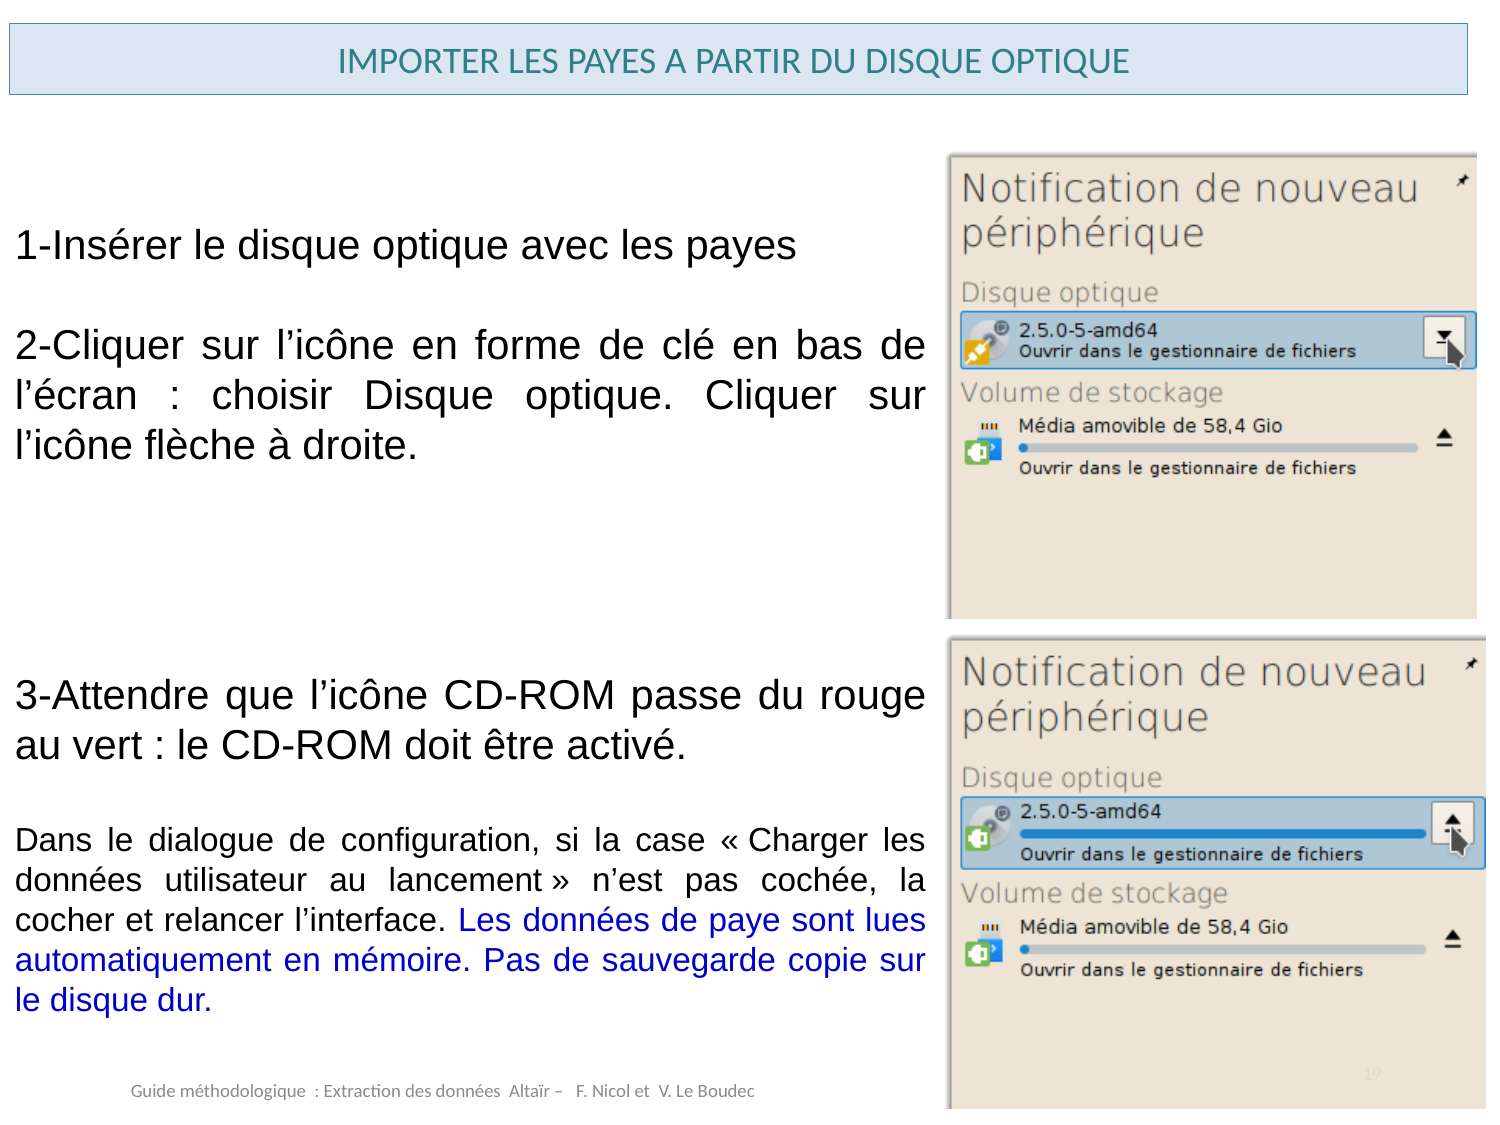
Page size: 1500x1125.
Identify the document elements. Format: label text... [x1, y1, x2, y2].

text_box 1-Insérer le disque optique avec les payes 2-Cliquer sur l’icône en forme de clé en bas de l’écran : choisir Disque optique. Cliquer sur l’icône flèche à droite. 3-Attendre que l’icône CD-ROM passe du rouge au vert : le CD-ROM doit être activé. Dans le dialogue de configuration, si la case « Charger les données utilisateur au lancement » n’est pas cochée, la cocher et relancer l’interface. Les données de paye sont lues automatiquement en mémoire. Pas de sauvegarde copie sur le disque dur. [0, 165, 942, 1125]
picture [942, 148, 1477, 619]
text_box IMPORTER LES PAYES a partir du disque optique [9, 23, 1468, 95]
text_box Guide méthodologique : Extraction des données Altaïr – F. Nicol et V. Le Boudec [11, 1060, 874, 1120]
picture [942, 631, 1486, 1110]
